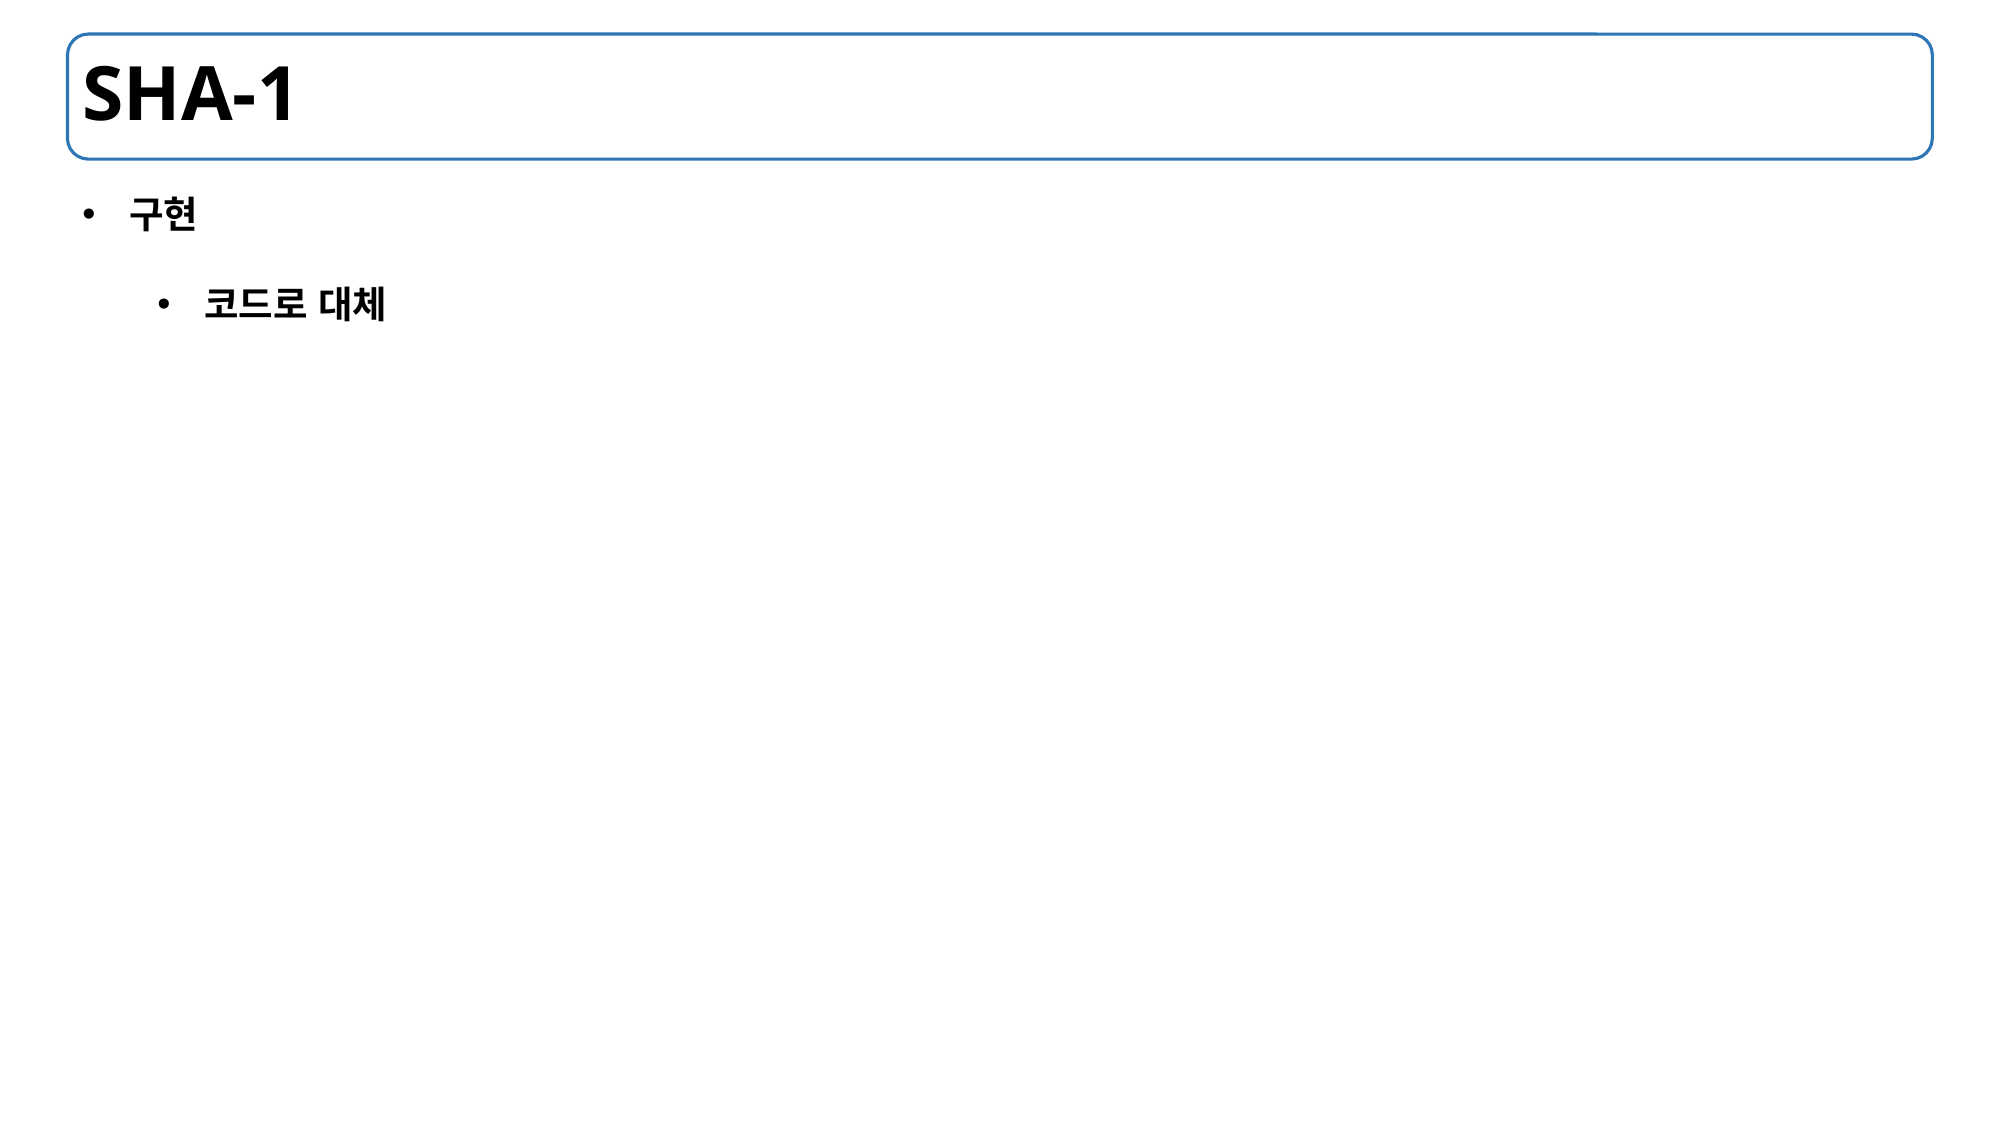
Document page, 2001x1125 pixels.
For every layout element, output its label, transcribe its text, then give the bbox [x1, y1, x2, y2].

text_box 구현 코드로 대체 [67, 183, 1933, 333]
title SHA-1 [67, 34, 1933, 160]
